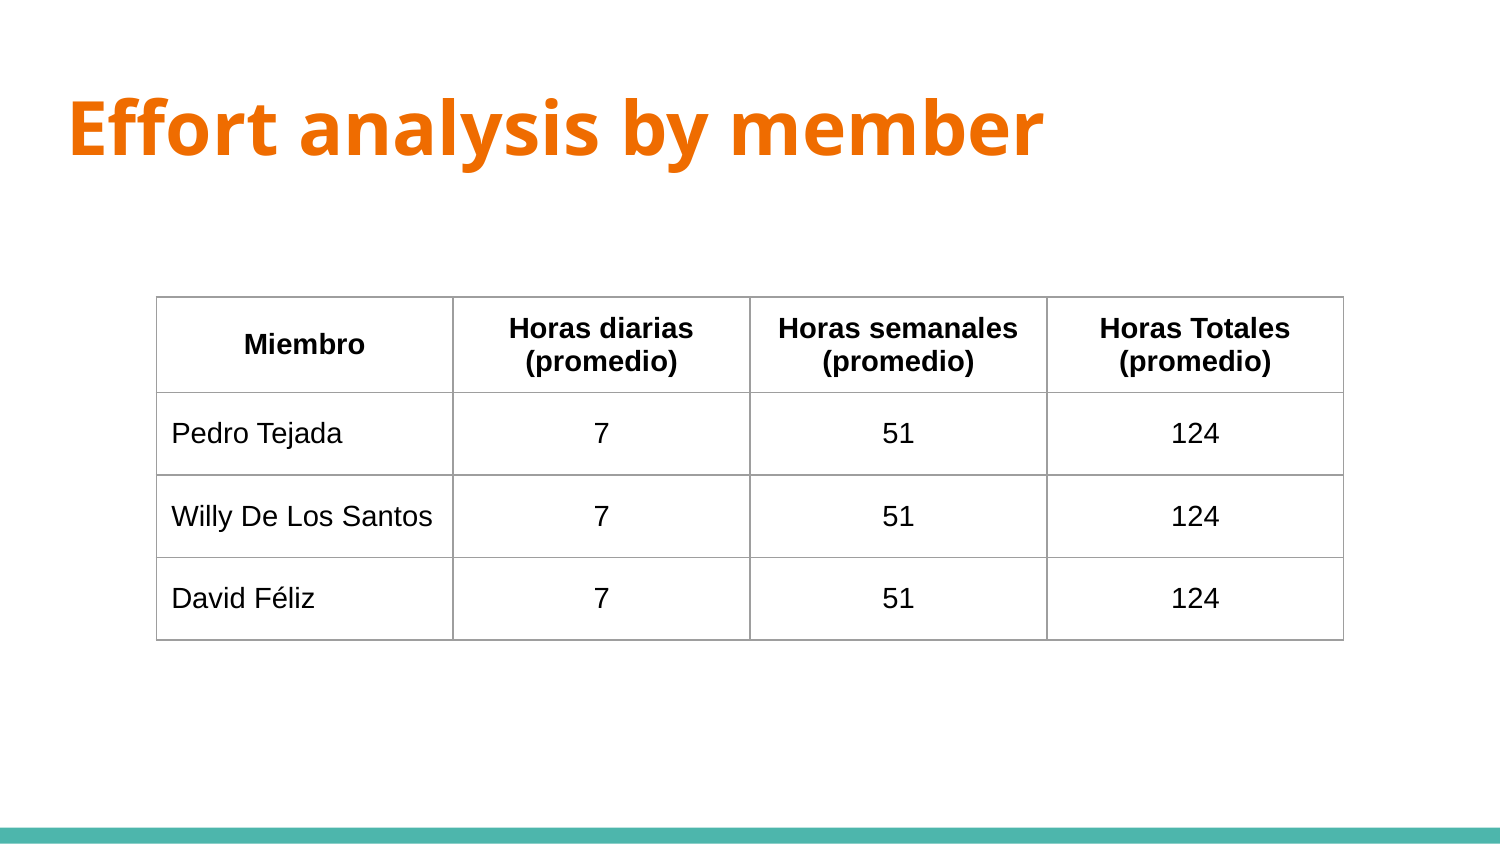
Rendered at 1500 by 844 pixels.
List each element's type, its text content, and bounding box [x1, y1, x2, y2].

table_cell David Féliz [157, 558, 452, 639]
table_cell 7 [454, 393, 749, 474]
table_header Miembro [157, 298, 452, 392]
table_cell 124 [1048, 476, 1343, 557]
table_header Horas Totales (promedio) [1048, 298, 1343, 392]
table_cell 7 [454, 558, 749, 639]
table_cell 124 [1048, 558, 1343, 639]
table_cell 51 [751, 558, 1046, 639]
table_cell 7 [454, 476, 749, 557]
table_header Horas diarias (promedio) [454, 298, 749, 392]
table_cell Willy De Los Santos [157, 476, 452, 557]
table_cell 124 [1048, 393, 1343, 474]
table_cell 51 [751, 476, 1046, 557]
title Effort analysis by member [51, 65, 1449, 182]
table_header Horas semanales (promedio) [751, 298, 1046, 392]
table_cell Pedro Tejada [157, 393, 452, 474]
table_cell 51 [751, 393, 1046, 474]
